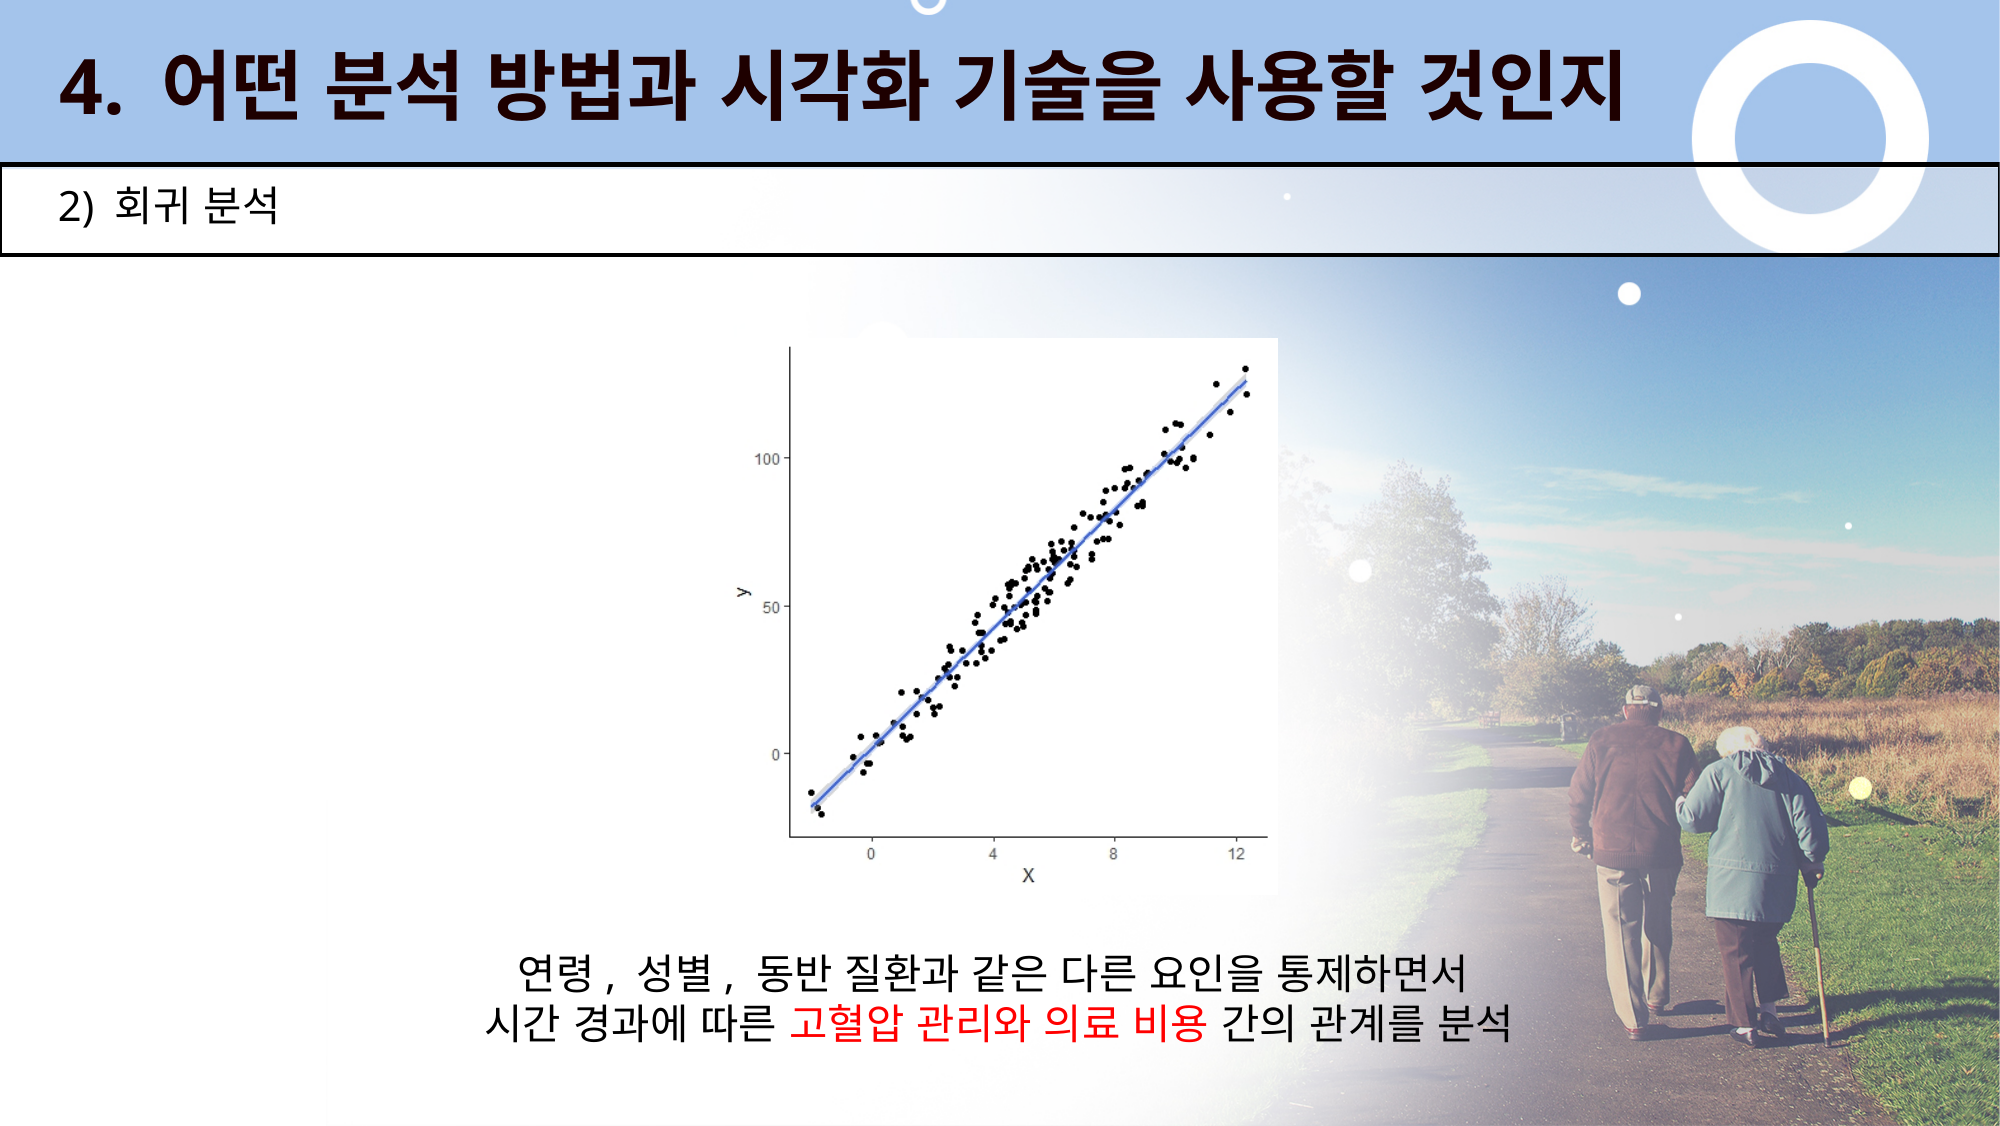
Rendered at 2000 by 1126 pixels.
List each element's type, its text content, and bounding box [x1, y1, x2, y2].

title 4. 어떤 분석 방법과 시각화 기술을 사용할 것인지 [43, 18, 1768, 150]
picture [0, 257, 2000, 1126]
text_box 연령, 성별, 동반 질환과 같은 다른 요인을 통제하면서 시간 경과에 따른 고혈압 관리와 의료 비용 간의 관계를 분석 [184, 940, 1815, 1056]
picture [0, 0, 2000, 162]
text_box [0, 162, 2000, 257]
text_box 2) 회귀 분석 [43, 172, 457, 238]
